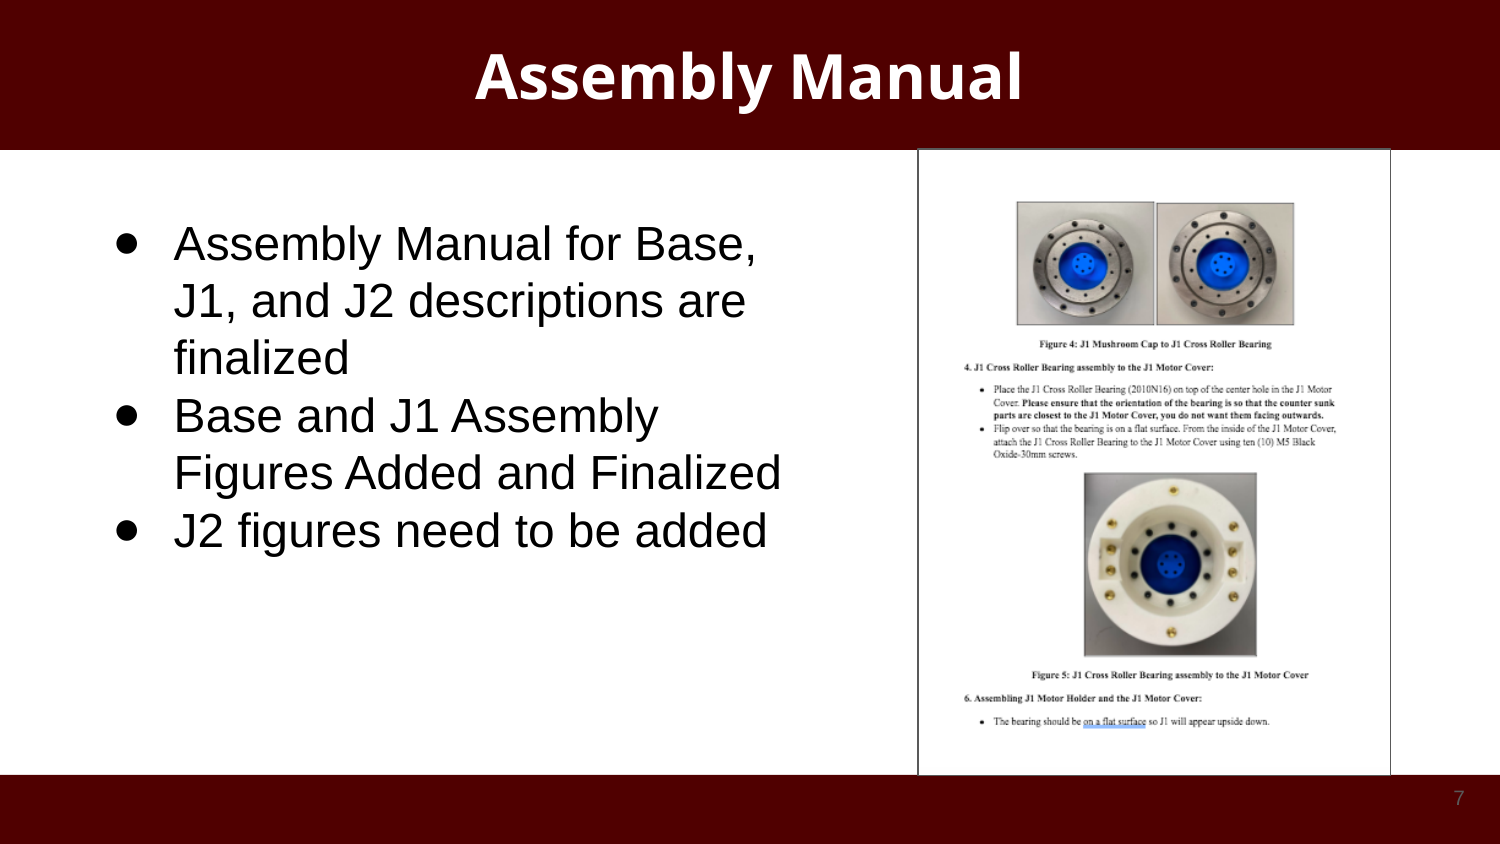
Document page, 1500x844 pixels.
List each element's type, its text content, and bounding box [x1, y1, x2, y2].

title Assembly Manual [0, 0, 1500, 150]
title [0, 774, 1500, 844]
picture [918, 149, 1391, 776]
text_box Assembly Manual for Base, J1, and J2 descriptions are finalized Base and J1 Assembly Figures Added and Finalized J2 figures need to be added [83, 197, 835, 836]
slide_number ‹#› [1389, 764, 1480, 830]
